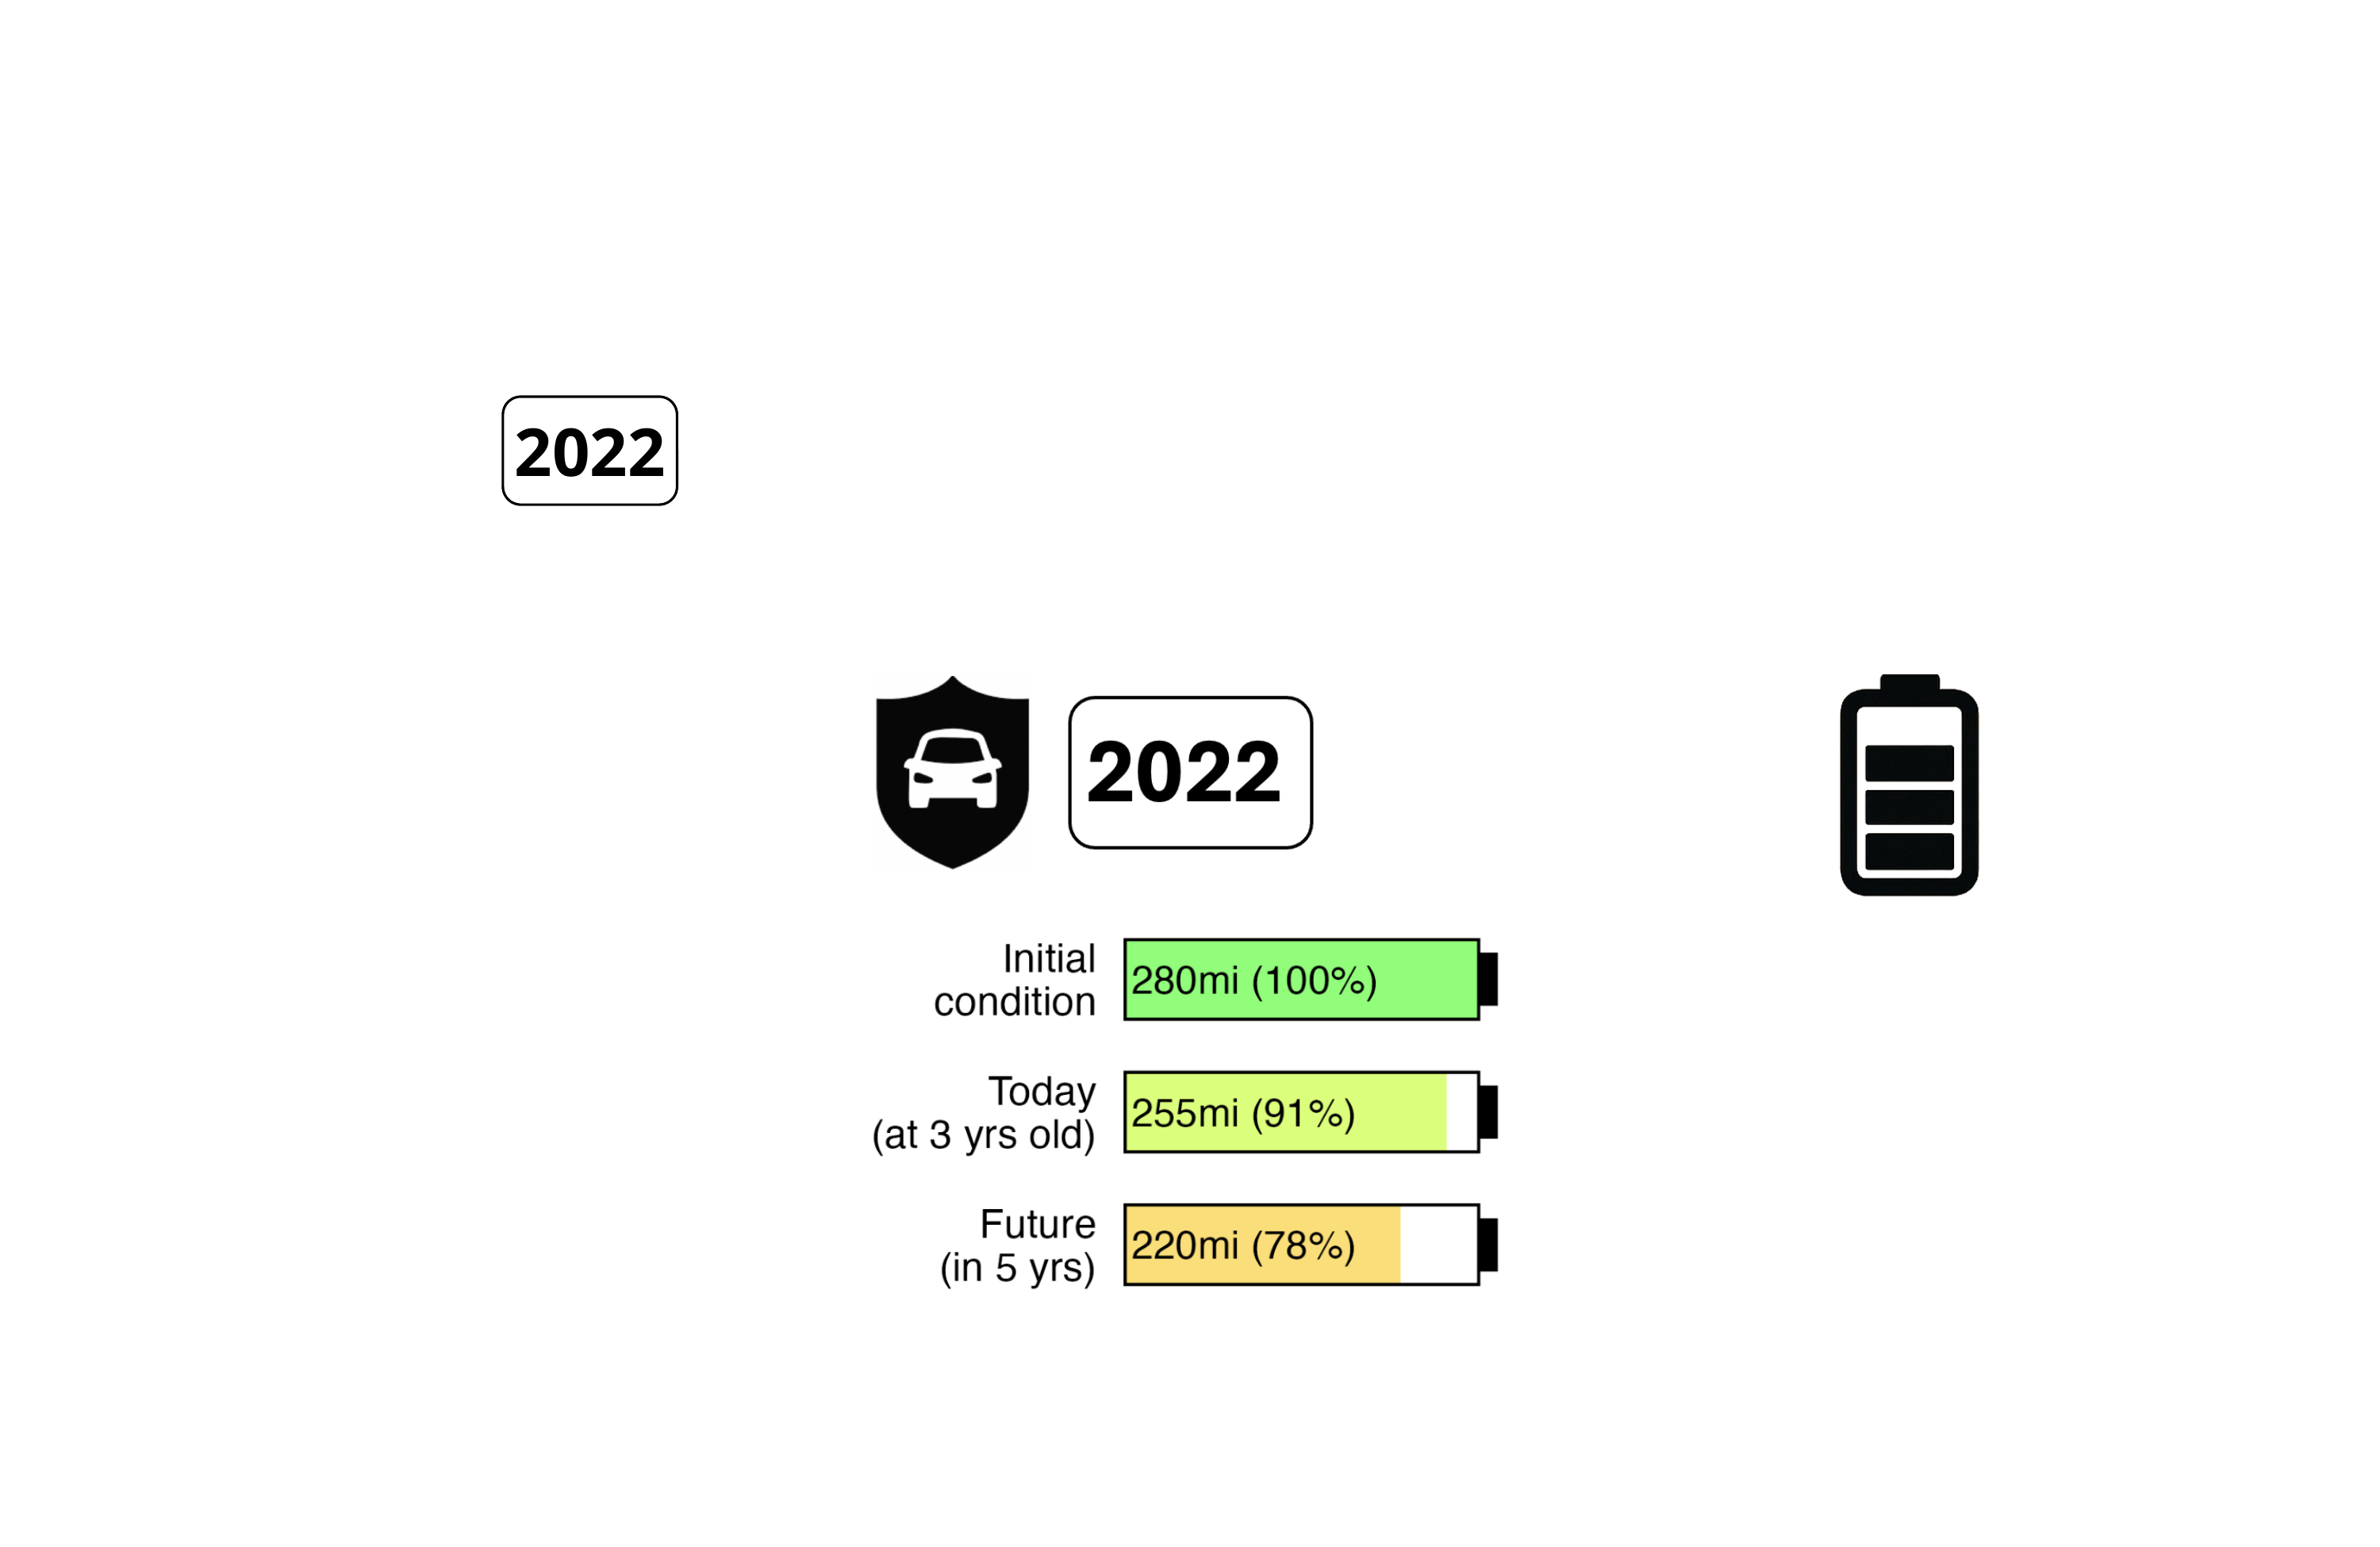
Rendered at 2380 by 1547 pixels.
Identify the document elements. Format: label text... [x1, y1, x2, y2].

text_box [504, 395, 676, 405]
text_box [504, 496, 677, 506]
picture [1839, 674, 1984, 902]
picture [871, 921, 1509, 1304]
picture [872, 676, 1031, 870]
picture [1057, 692, 1323, 855]
text_box 2022 [502, 405, 678, 496]
